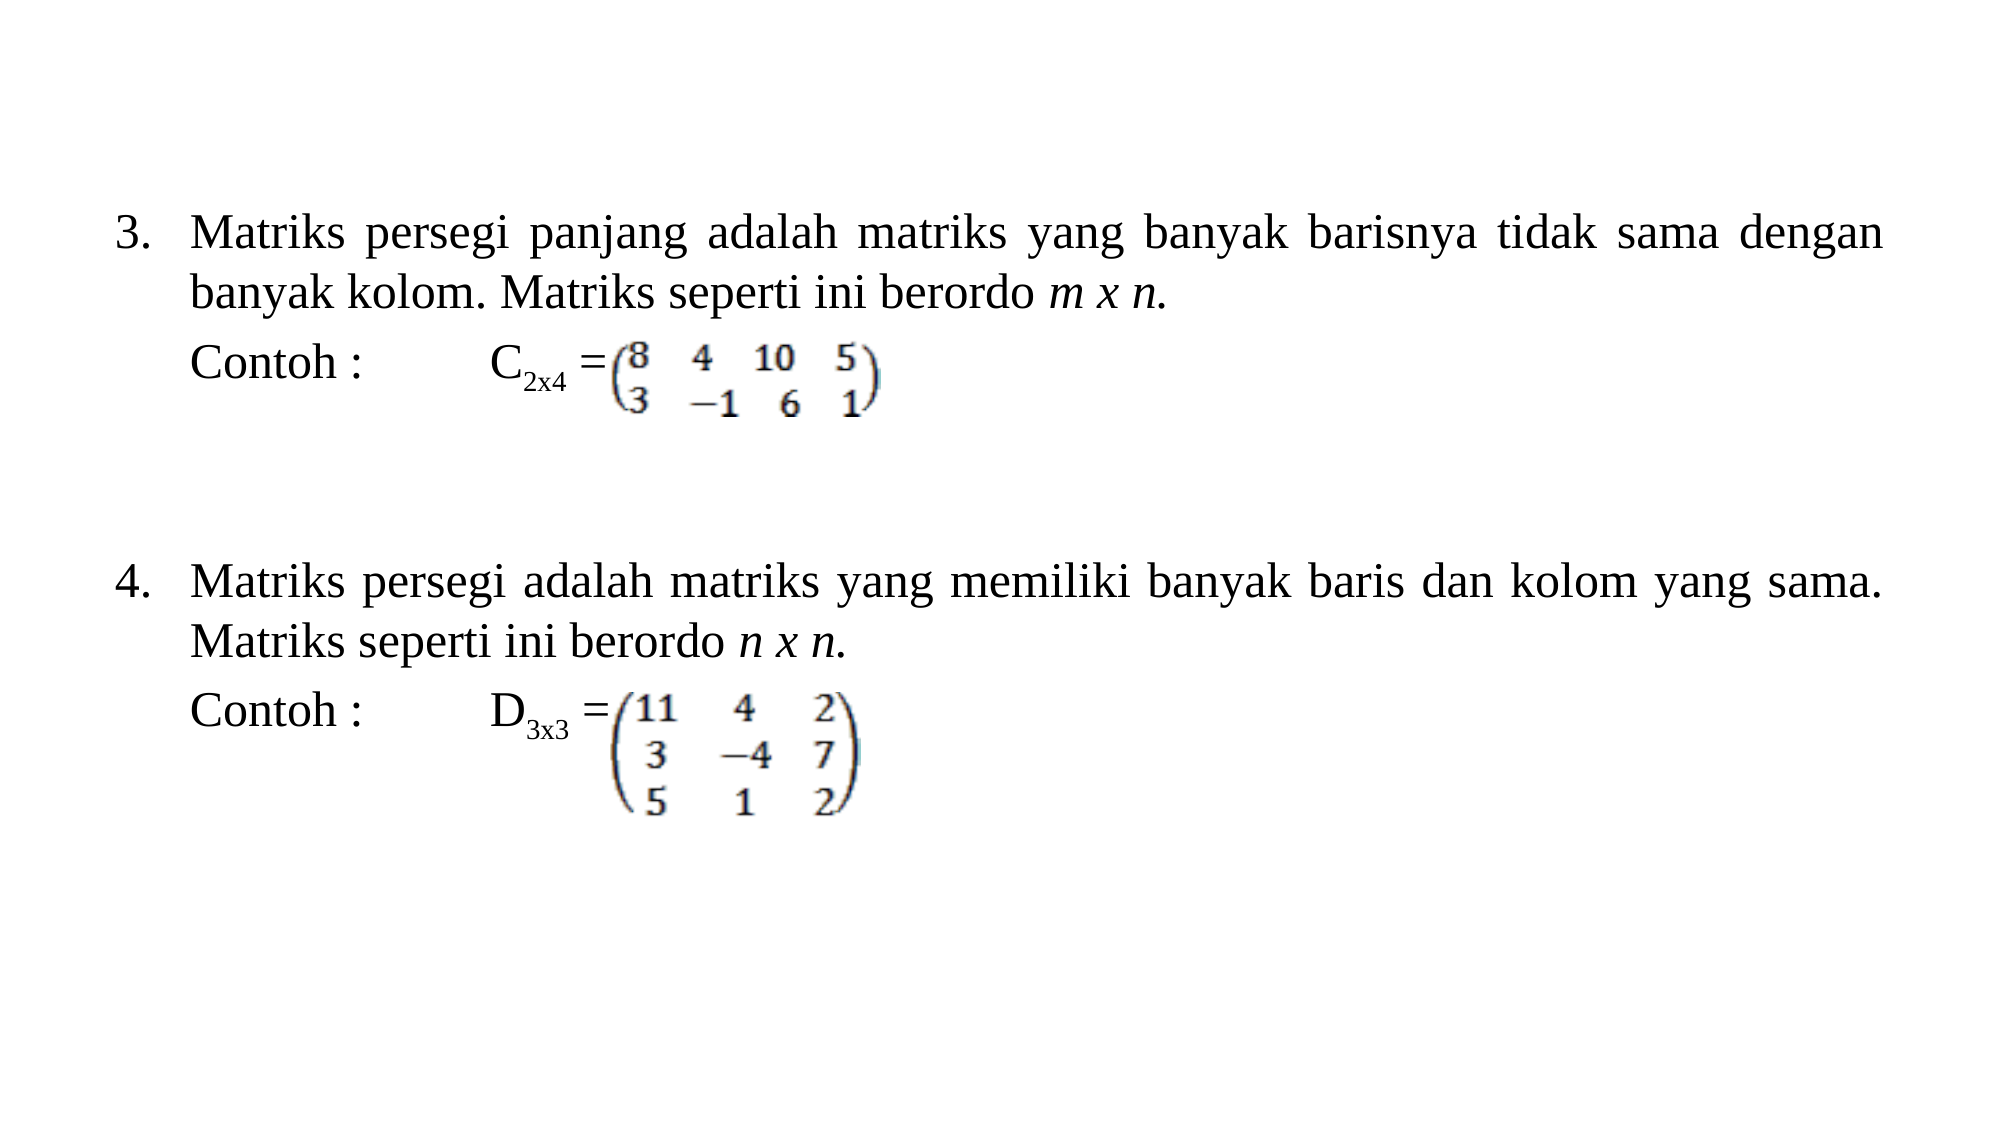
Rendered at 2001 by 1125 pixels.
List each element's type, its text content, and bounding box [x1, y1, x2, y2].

picture [610, 692, 861, 823]
picture [610, 337, 881, 418]
list Matriks persegi panjang adalah matriks yang banyak barisnya tidak sama dengan banyak kolom. Matriks seperti ini berordo m x n. Contoh : C2x4 = 4. Matriks persegi adalah matriks yang memiliki banyak baris dan kolom yang sama. Matriks seperti ini berordo n x n. Contoh : D3x3 = [99, 191, 1900, 934]
